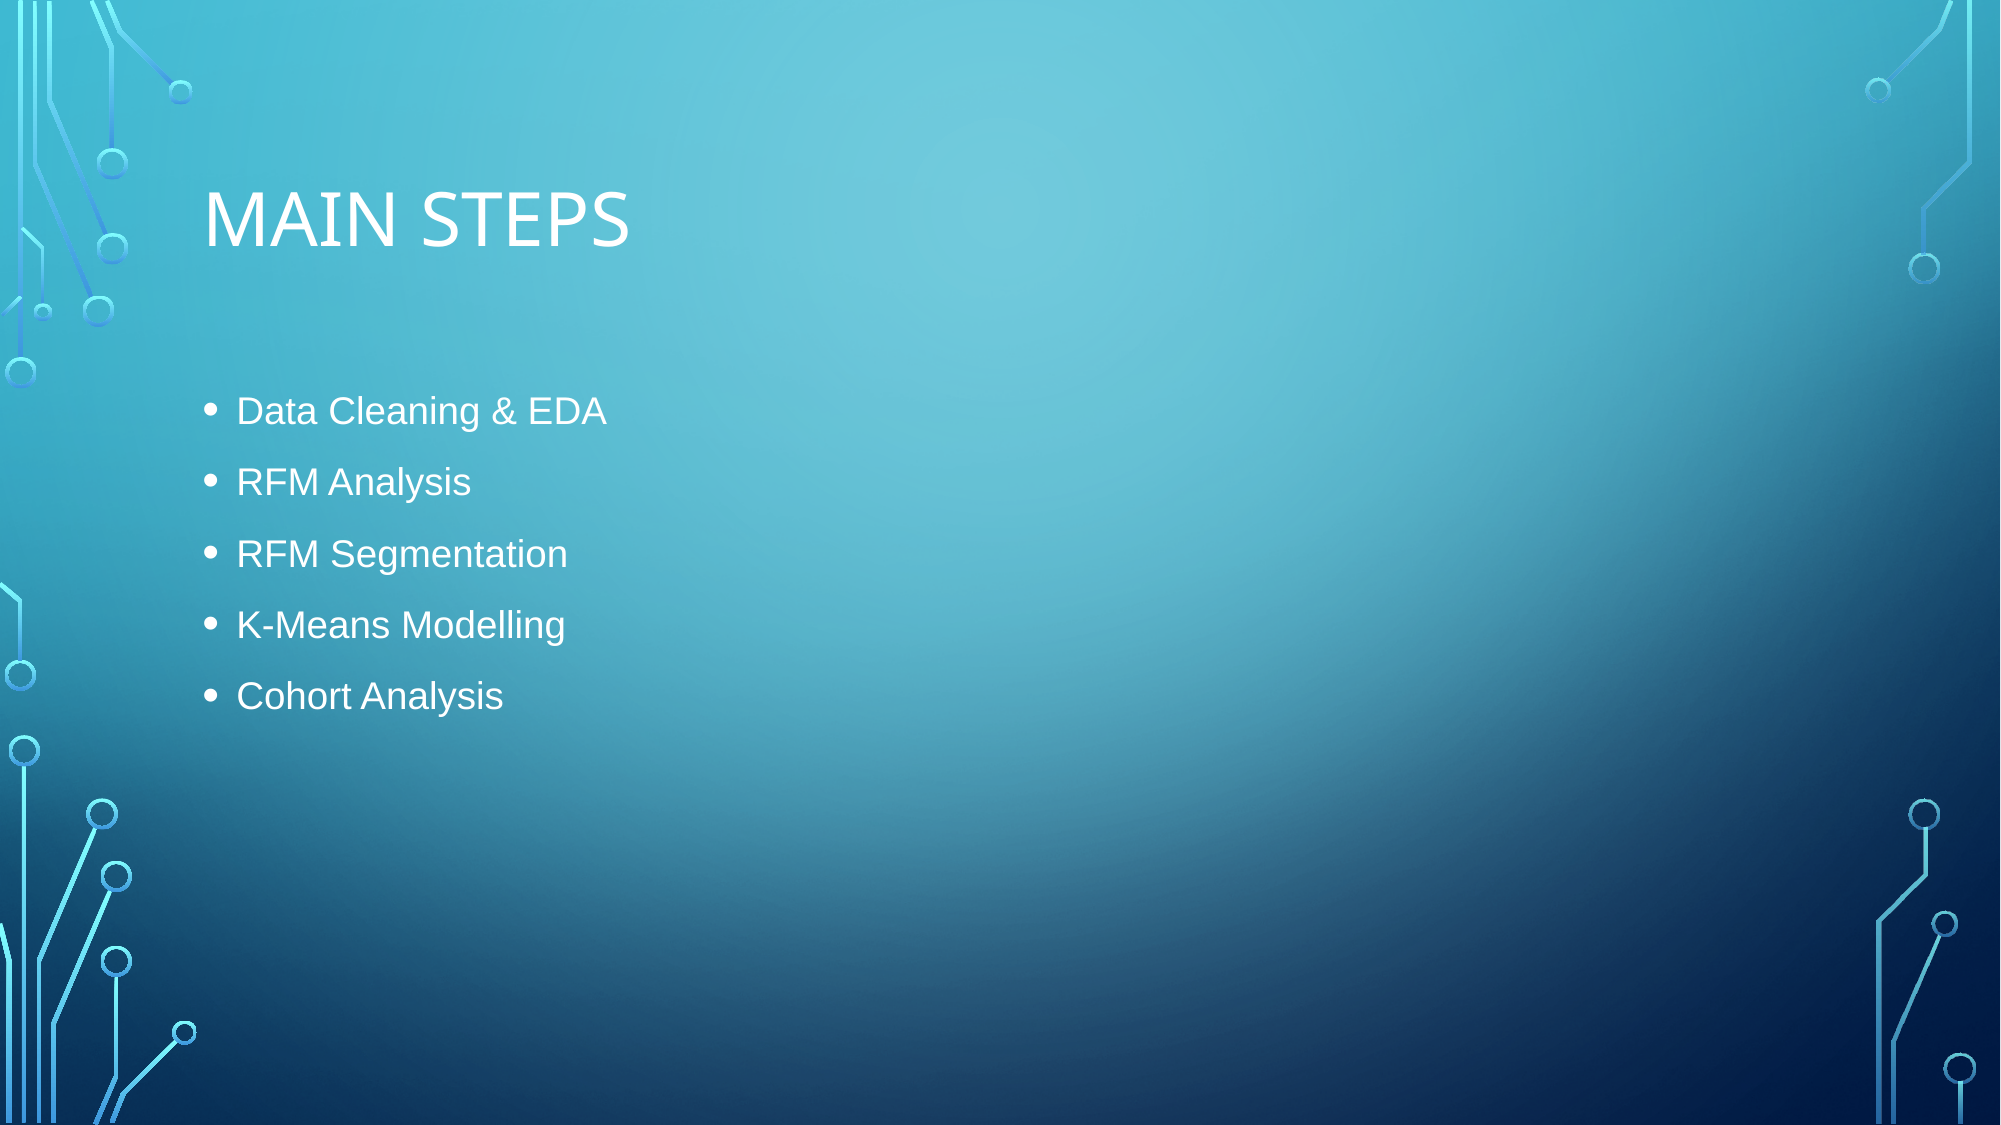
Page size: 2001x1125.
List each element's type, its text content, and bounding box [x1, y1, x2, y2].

title Main StepS [187, 101, 1813, 344]
list Data Cleaning & EDA RFM Analysis RFM Segmentation K-Means Modelling Cohort Analysis [187, 369, 1813, 950]
